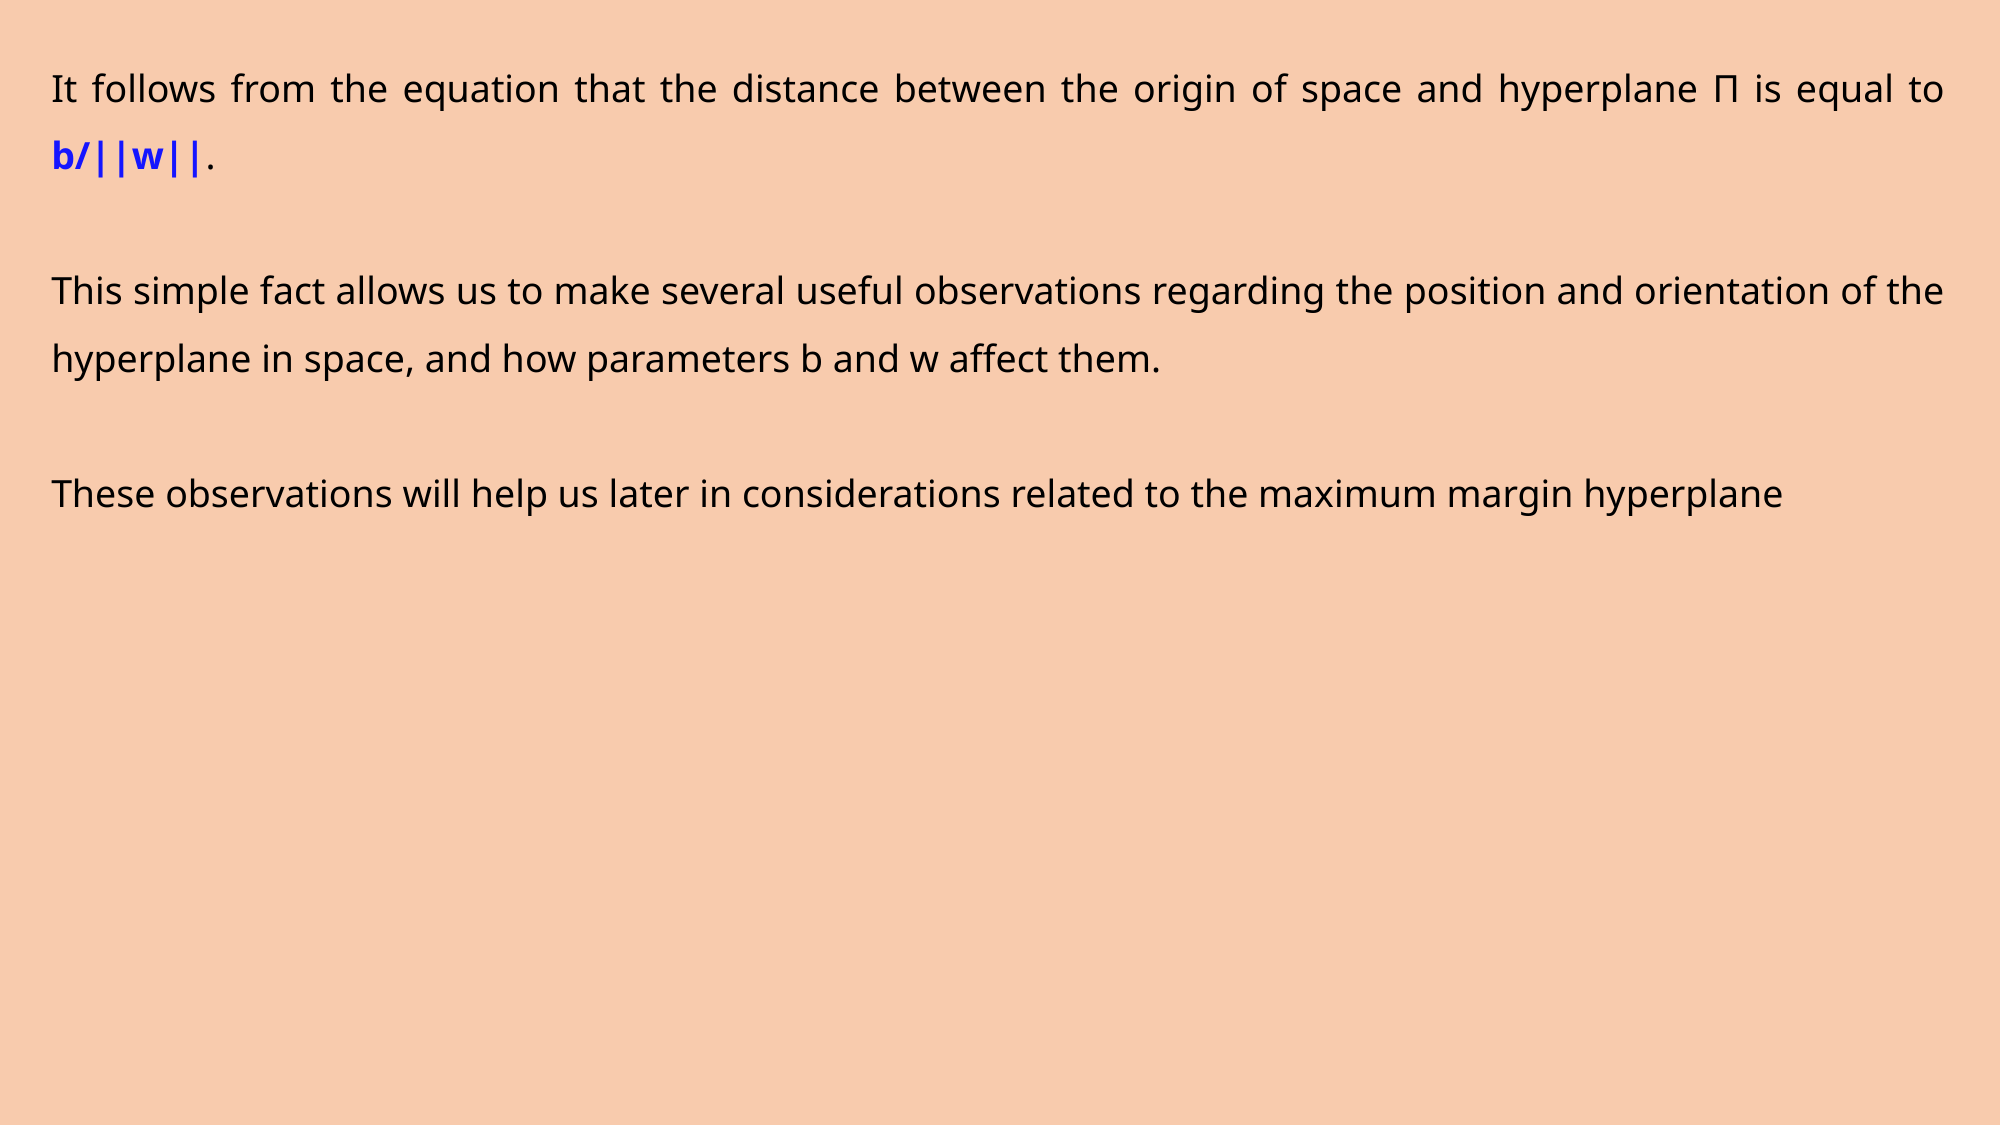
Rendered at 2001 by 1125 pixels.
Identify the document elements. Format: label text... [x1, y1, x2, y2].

text_box It follows from the equation that the distance between the origin of space and hyperplane Π is equal to b/||w||. This simple fact allows us to make several useful observations regarding the position and orientation of the hyperplane in space, and how parameters b and w affect them. These observations will help us later in considerations related to the maximum margin hyperplane [36, 34, 1962, 522]
